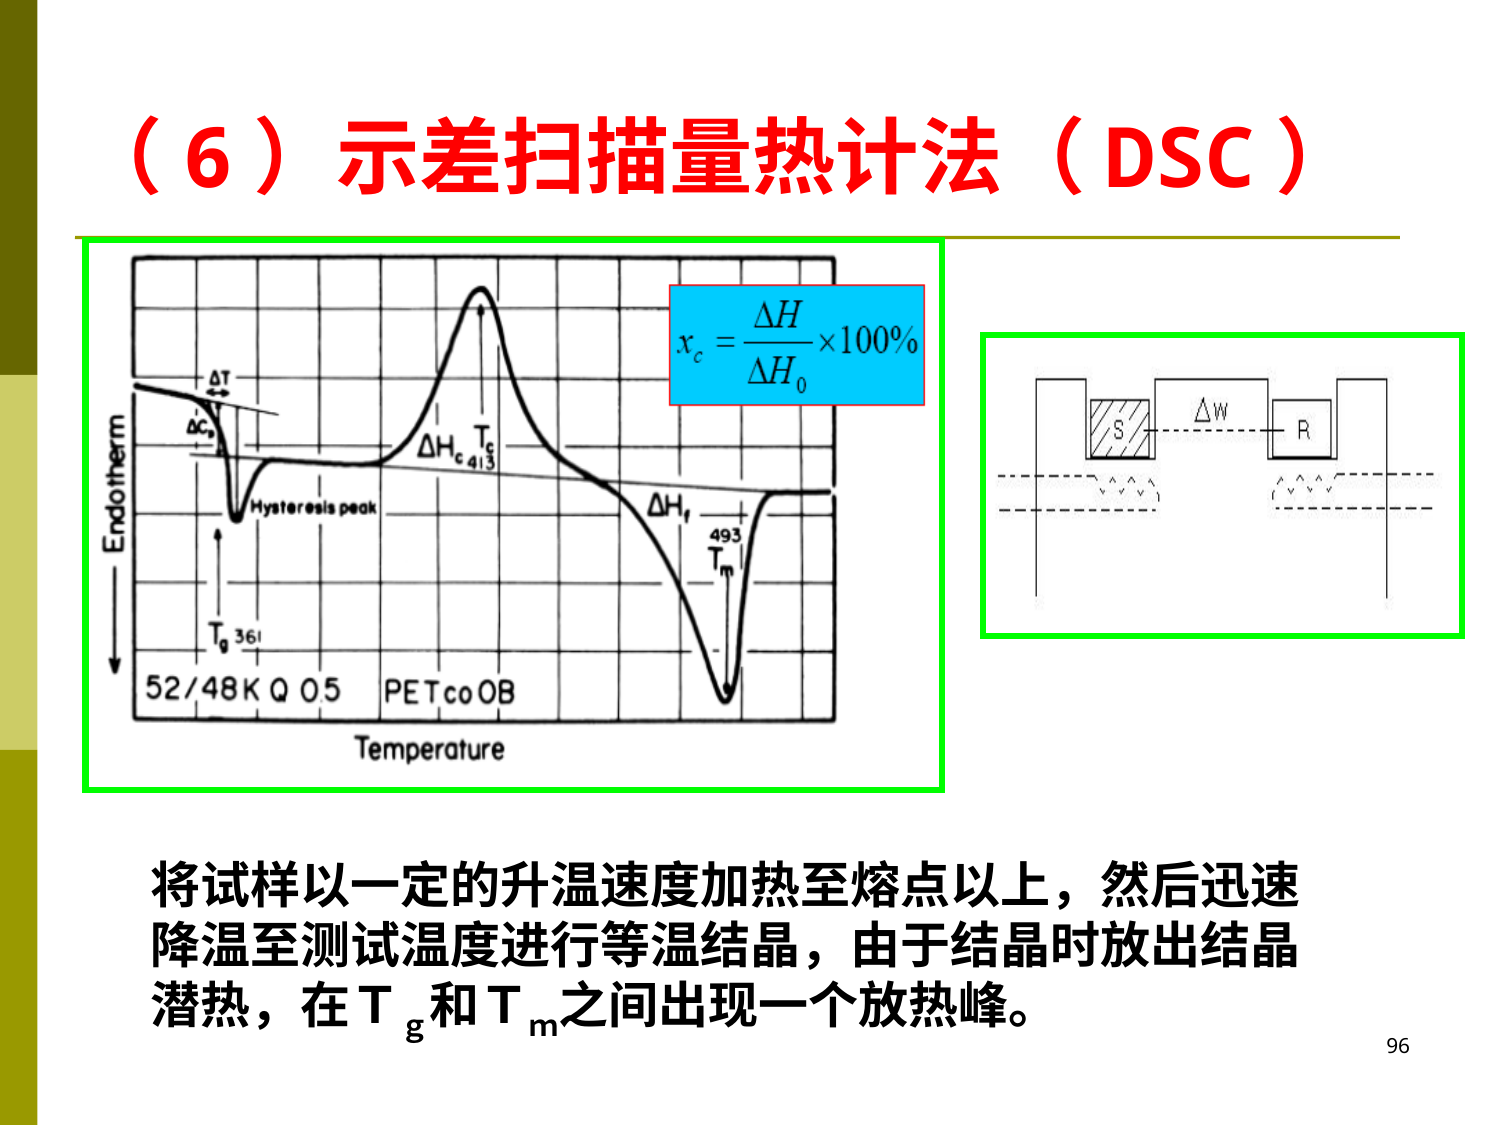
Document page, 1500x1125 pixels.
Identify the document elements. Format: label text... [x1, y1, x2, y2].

picture [88, 243, 939, 787]
slide_number 96 [1074, 1025, 1425, 1100]
text_box 将试样以一定的升温速度加热至熔点以上，然后迅速降温至测试温度进行等温结晶，由于结晶时放出结晶潜热，在Ｔｇ和Ｔｍ之间出现一个放热峰。 [135, 846, 1329, 1049]
title （6）示差扫描量热计法（DSC） [64, 66, 1424, 212]
picture [986, 337, 1459, 633]
